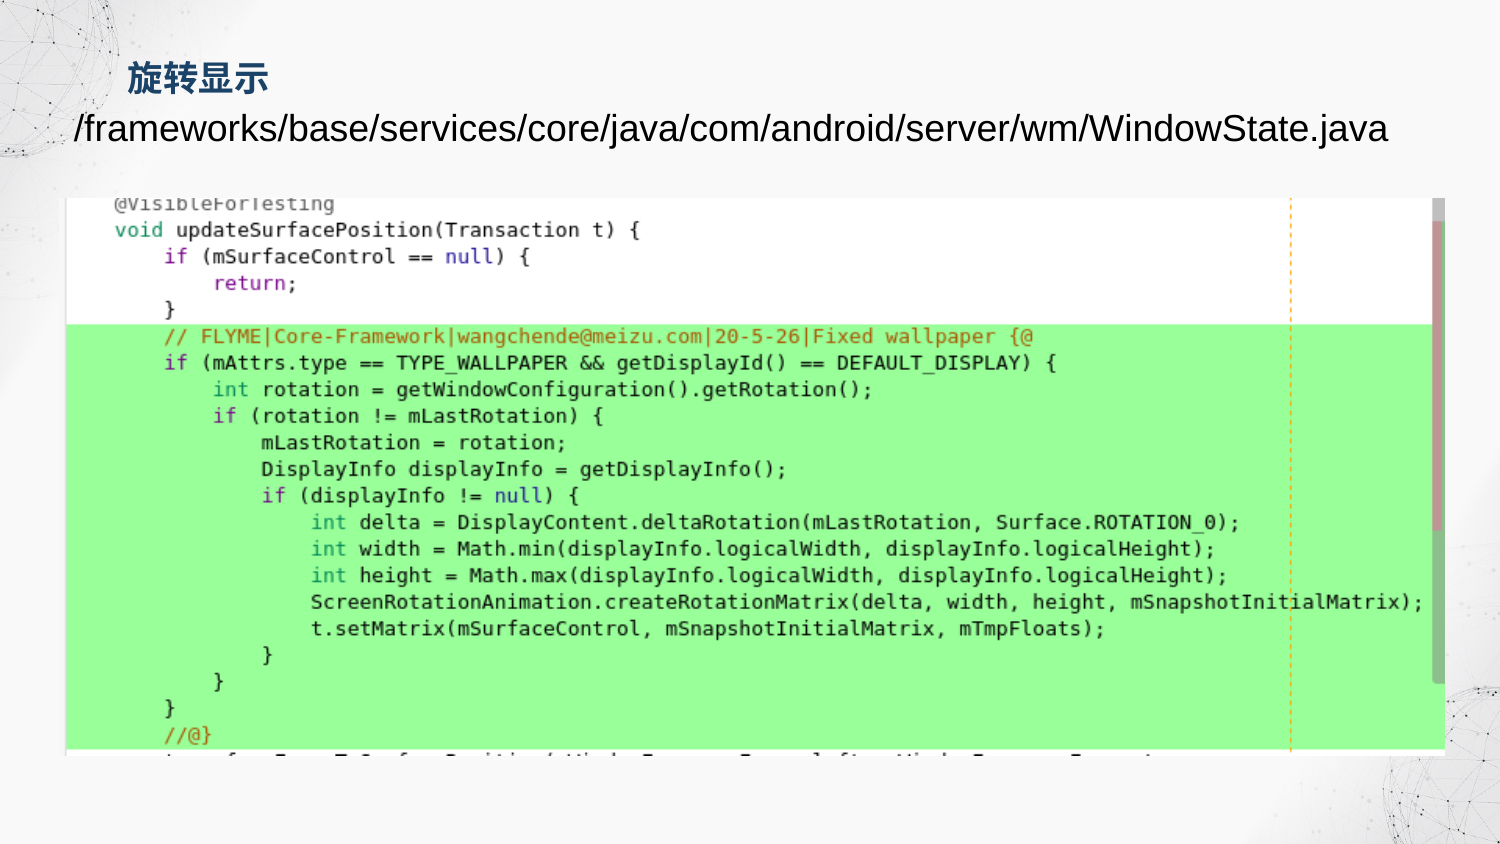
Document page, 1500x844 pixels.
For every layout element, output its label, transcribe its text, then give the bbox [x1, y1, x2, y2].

text_box 旋转显示 [116, 50, 487, 96]
picture [0, 0, 1500, 844]
text_box /frameworks/base/services/core/java/com/android/server/wm/WindowState.java [59, 96, 1500, 154]
